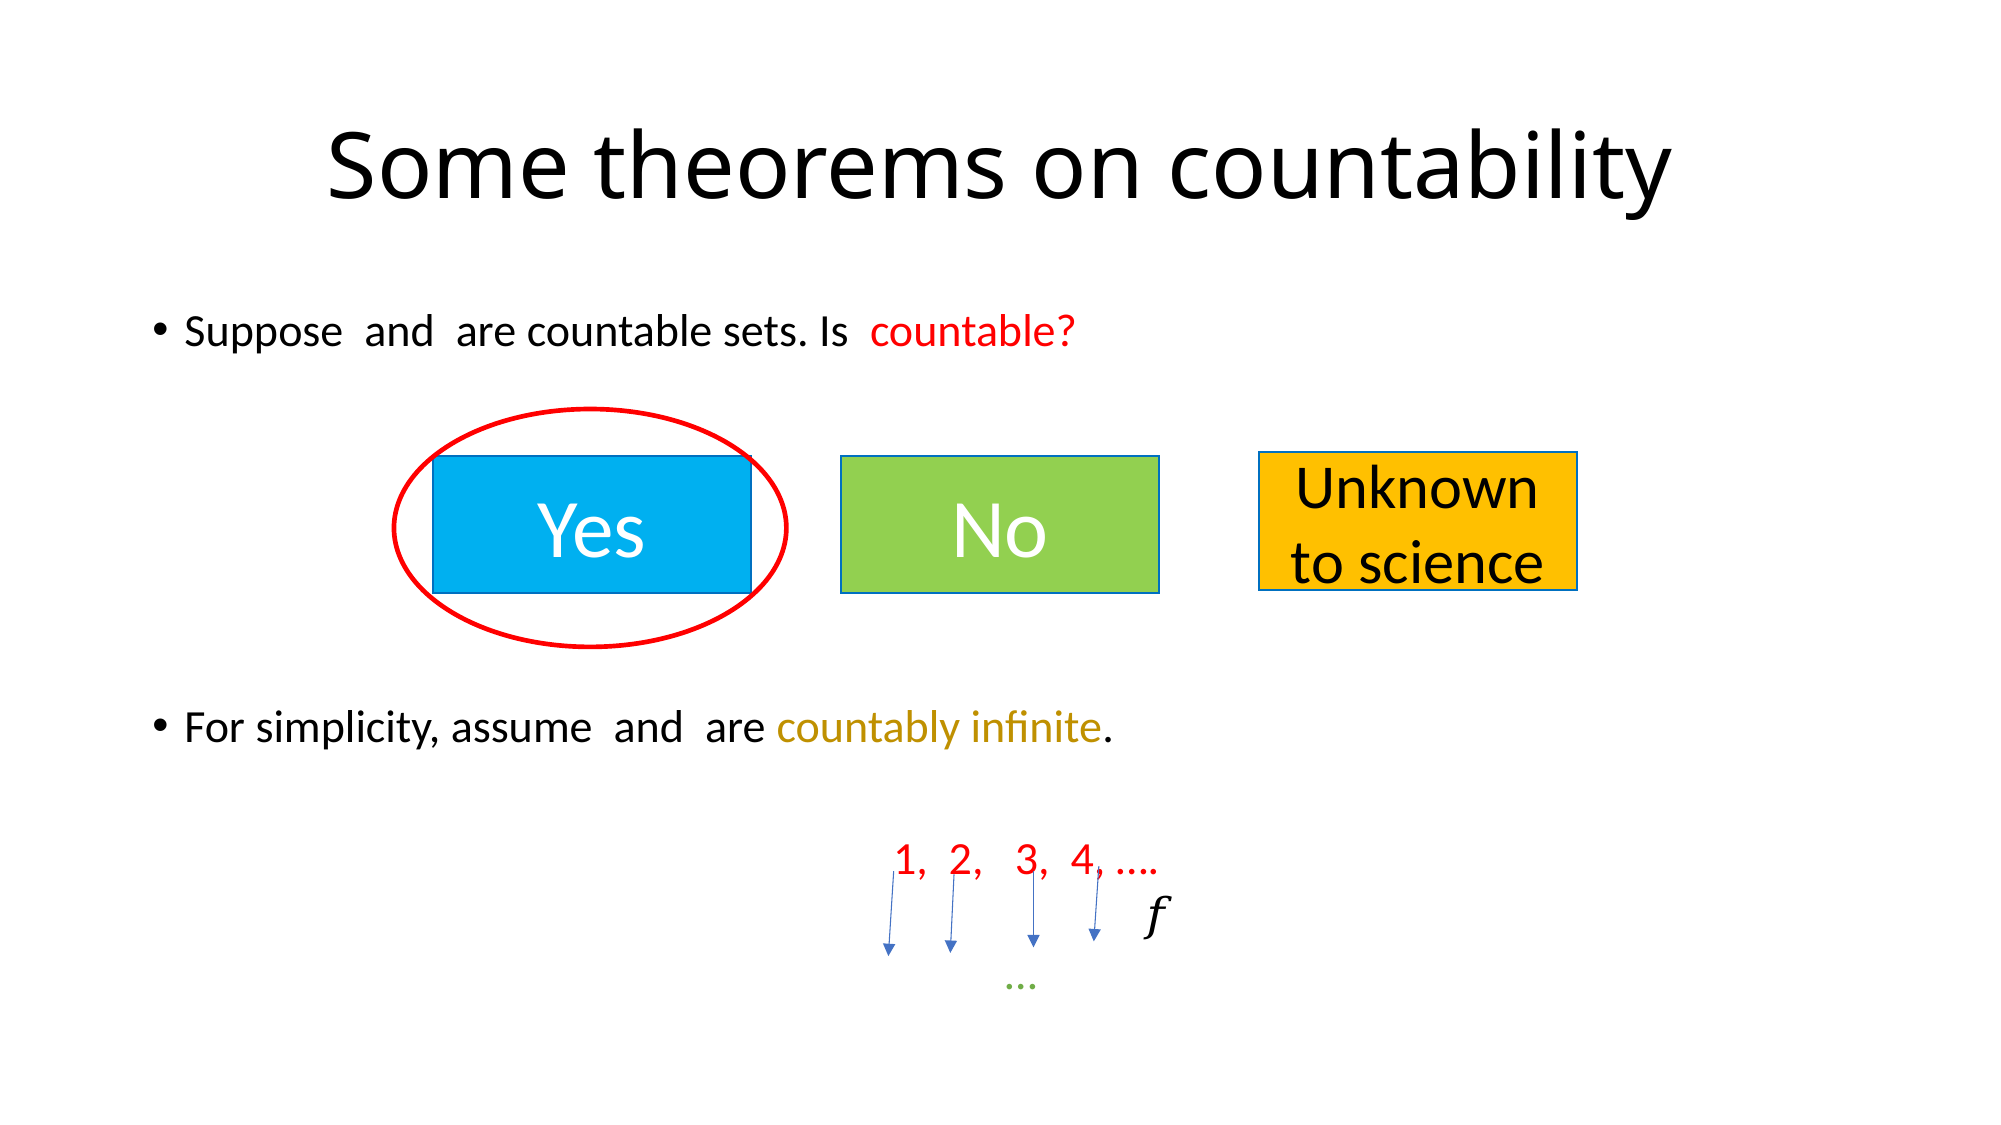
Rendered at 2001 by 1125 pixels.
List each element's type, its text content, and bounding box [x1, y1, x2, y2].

text_box Unknown to science [1258, 451, 1578, 591]
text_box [950, 874, 955, 953]
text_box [888, 871, 894, 957]
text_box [1093, 866, 1099, 942]
text_box [392, 407, 788, 648]
text_box No [840, 455, 1160, 594]
title Some theorems on countability [137, 59, 1863, 278]
